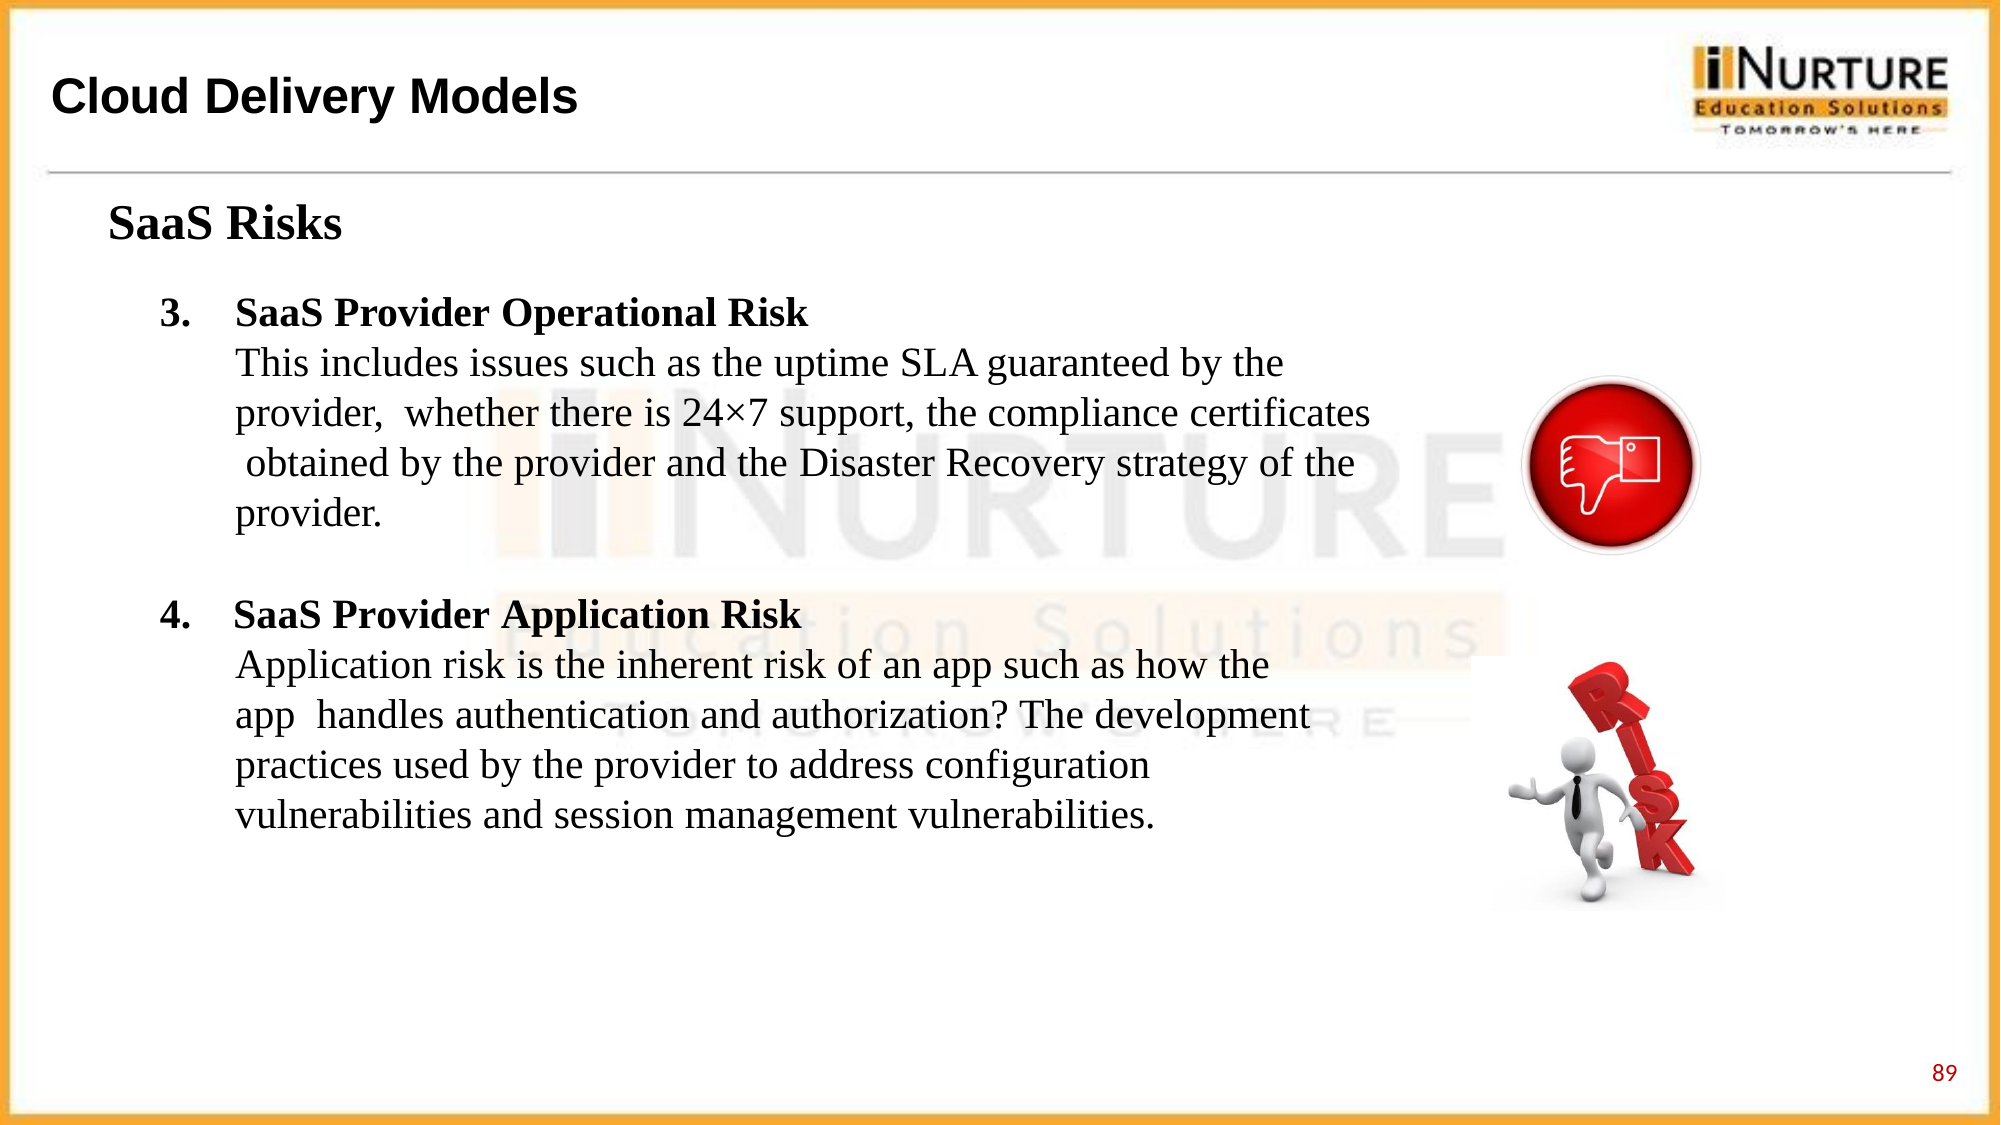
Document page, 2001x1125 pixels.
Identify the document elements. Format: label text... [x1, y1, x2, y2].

picture [0, 0, 2000, 1125]
slide_number 88 [1925, 1060, 1964, 1125]
title Cloud Delivery Models [48, 61, 581, 251]
text_box SaaS Risks SaaS Provider Operational Risk This includes issues such as the uptime SLA guaranteed by the provider, whether there is 24×7 support, the compliance certificates obtained by the provider and the Disaster Recovery strategy of the provider. SaaS Provider Application Risk Application risk is the inherent risk of an app such as how the app handles authentication and authorization? The development practices used by the provider to address configuration vulnerabilities and session management vulnerabilities. [105, 187, 1372, 837]
